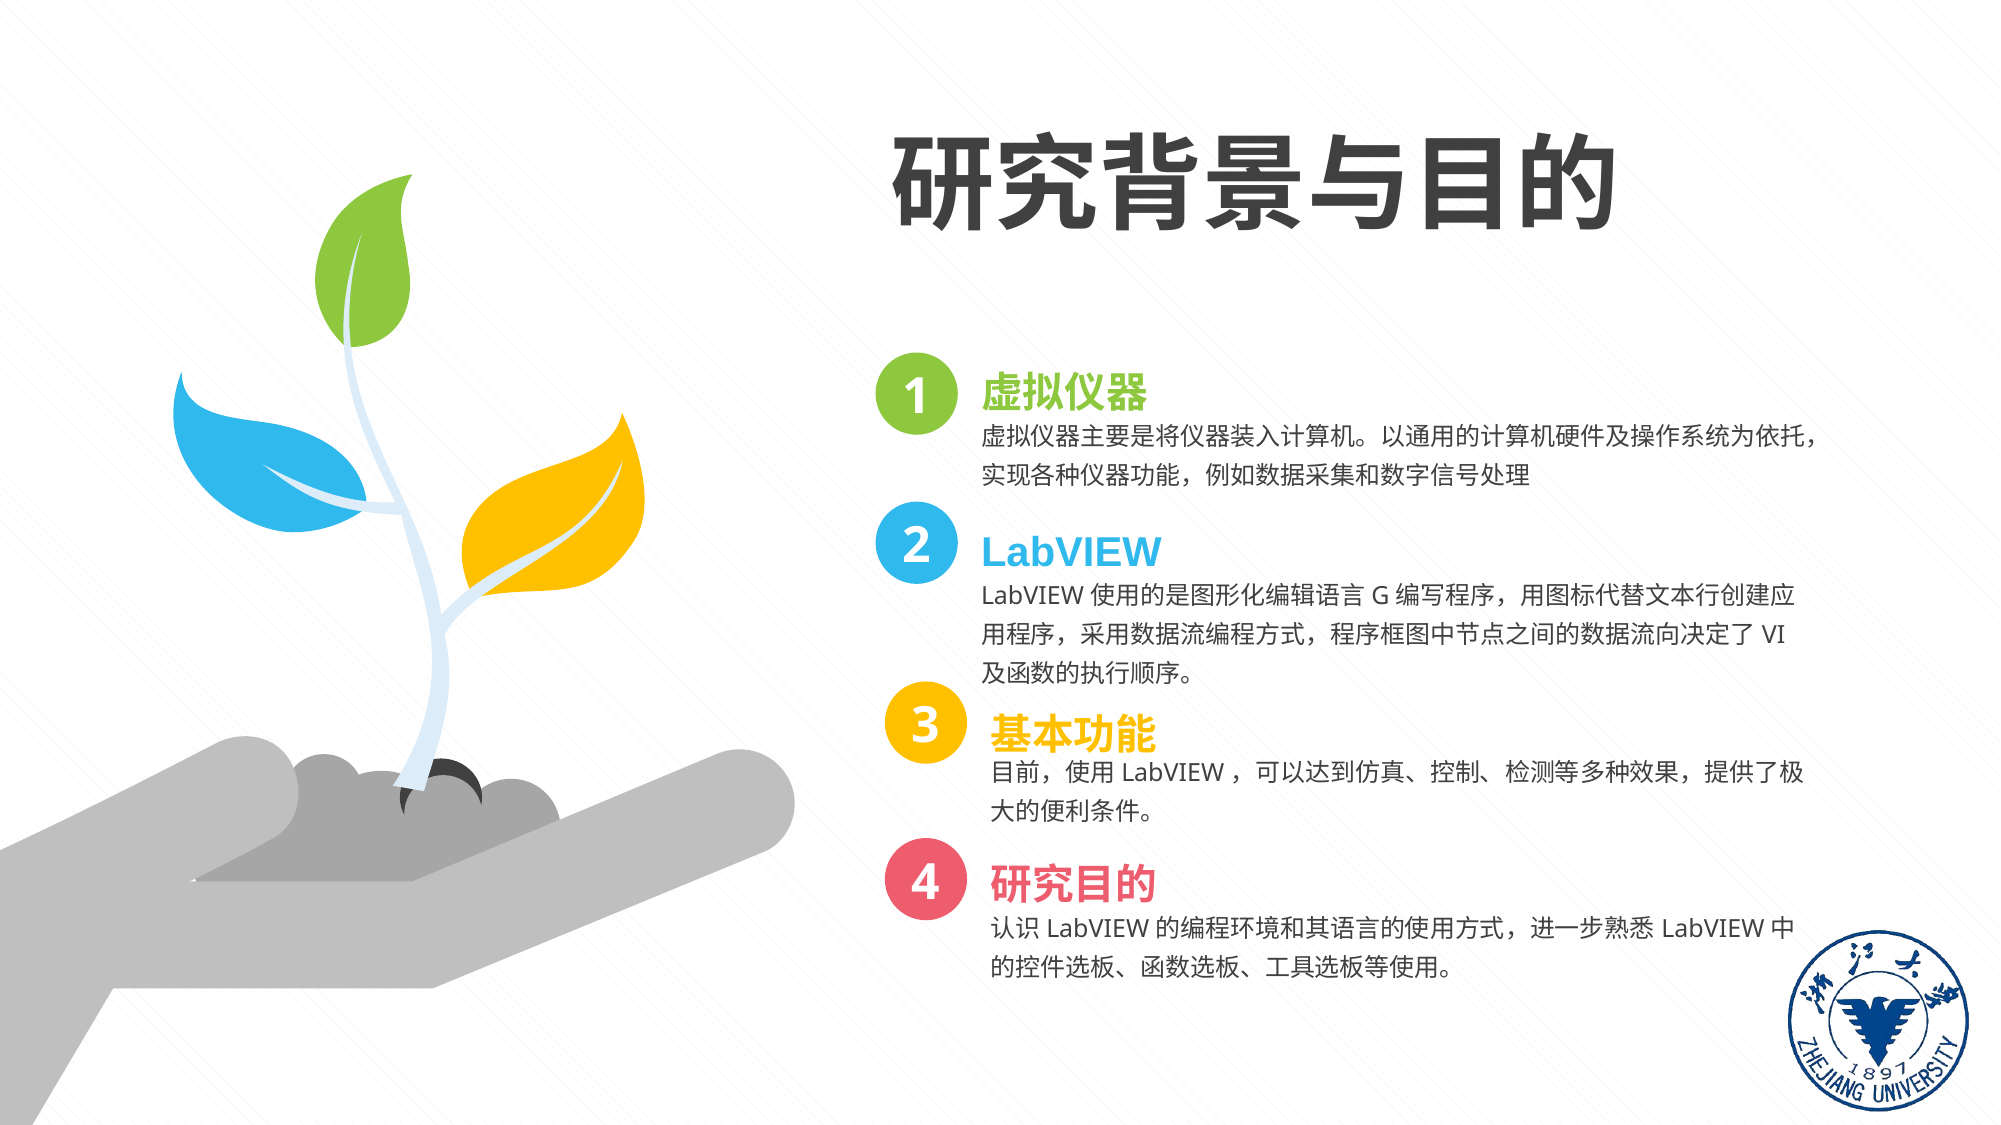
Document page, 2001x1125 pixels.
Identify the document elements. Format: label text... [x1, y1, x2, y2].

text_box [884, 825, 1834, 987]
text_box 研究背景与目的 [875, 109, 1886, 250]
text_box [875, 492, 1824, 693]
picture [1755, 898, 2001, 1125]
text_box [0, 174, 803, 1125]
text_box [875, 333, 1824, 492]
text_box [884, 675, 1834, 825]
